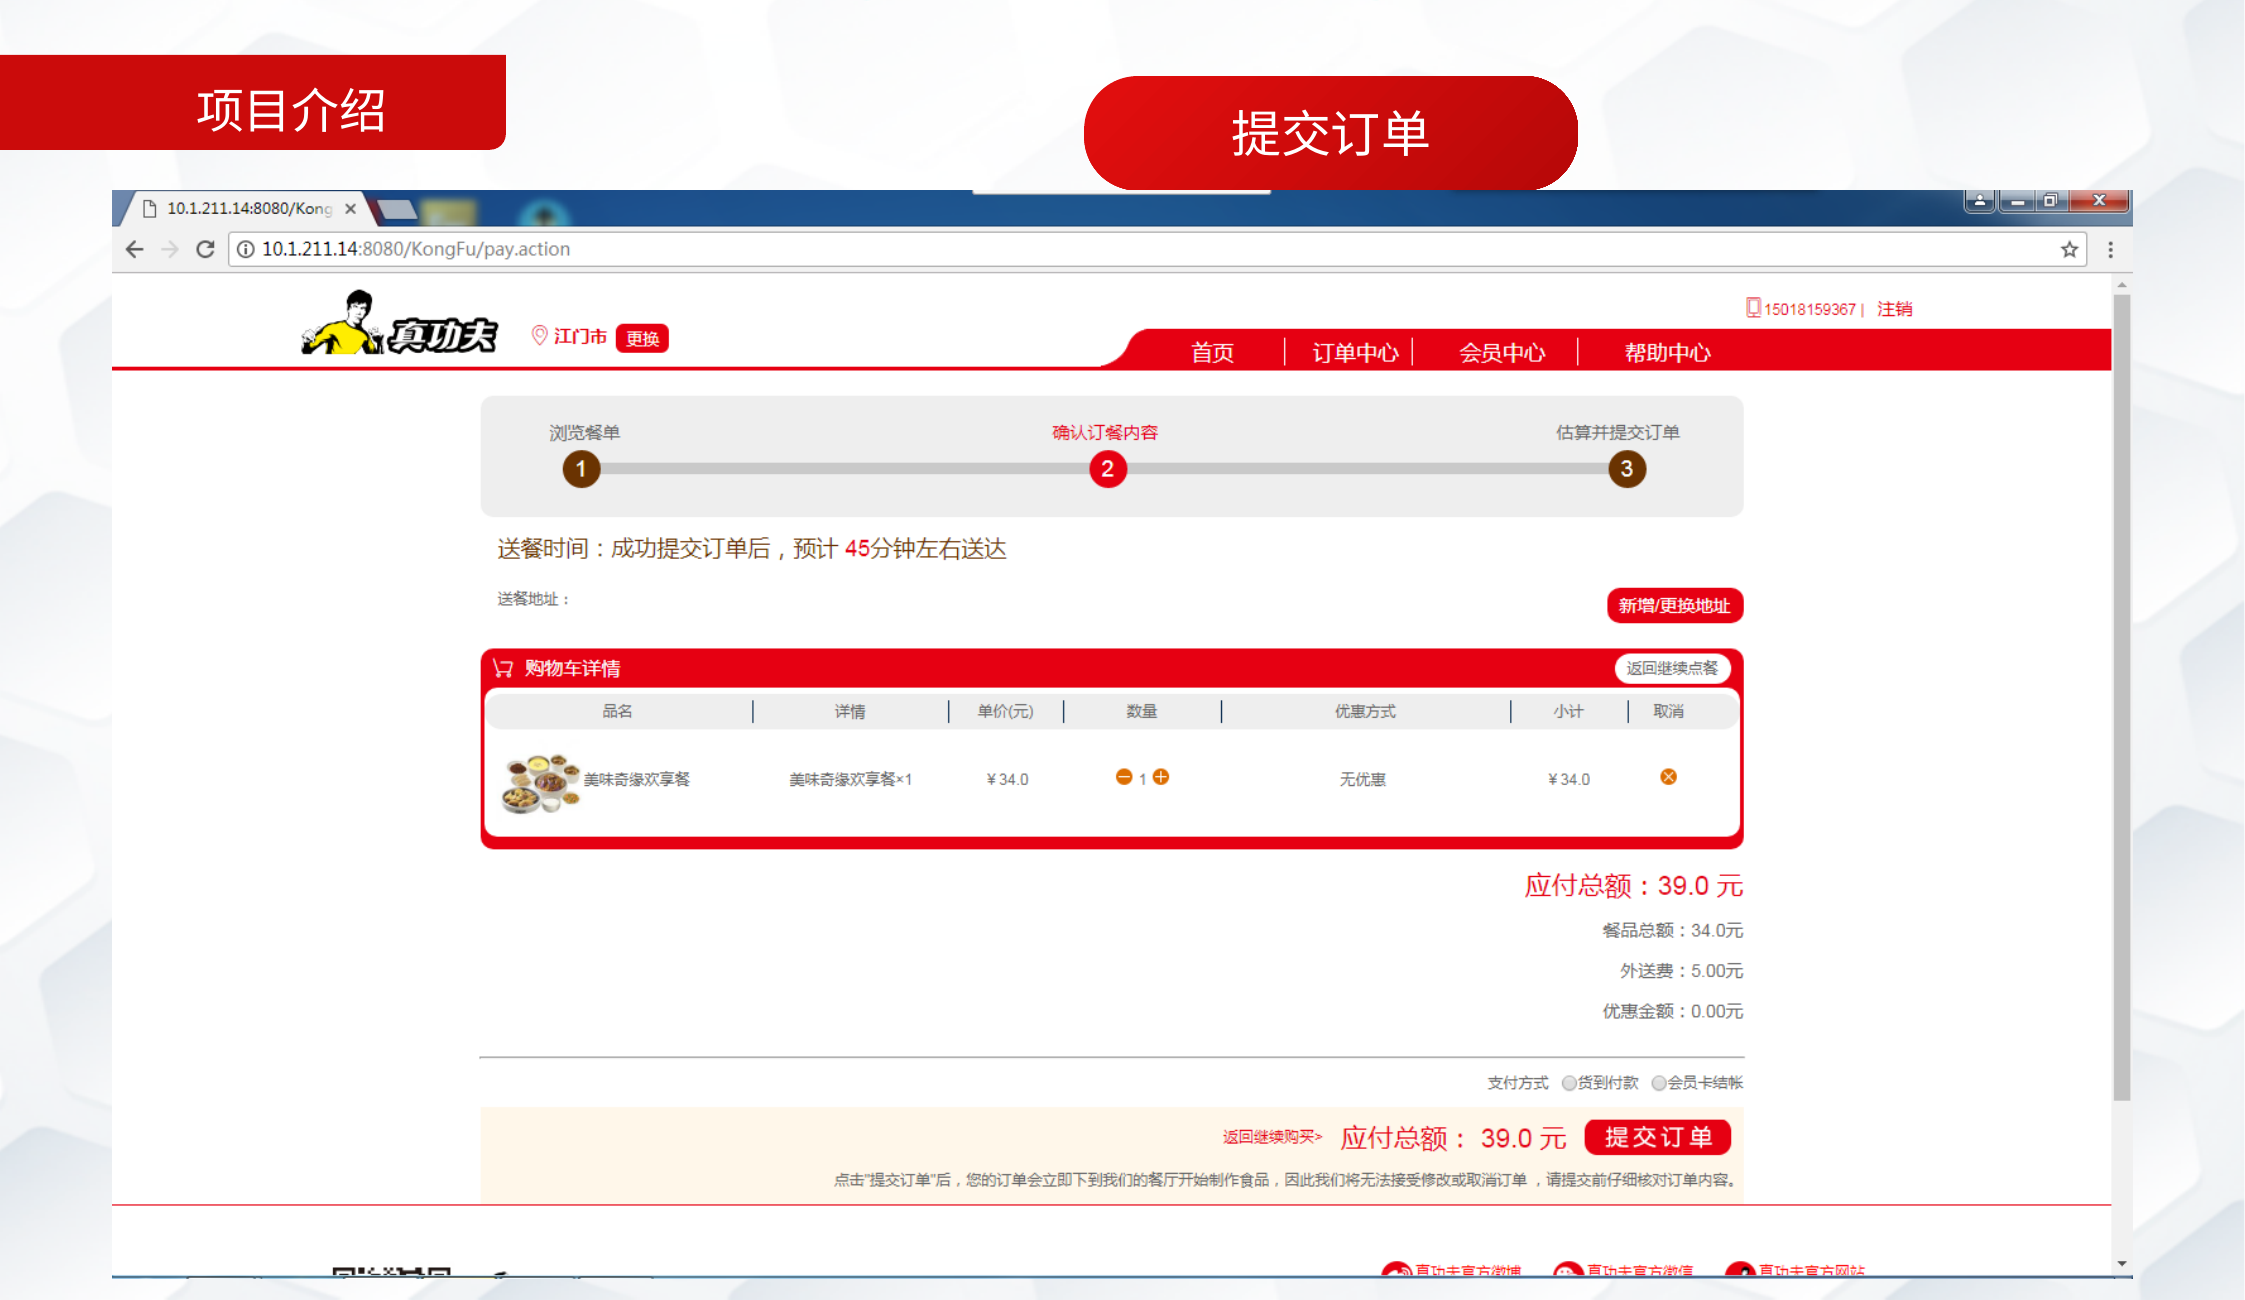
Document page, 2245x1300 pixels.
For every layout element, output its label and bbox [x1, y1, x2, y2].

picture [0, 0, 2245, 1300]
text_box [1083, 75, 1579, 187]
text_box [0, 54, 507, 150]
